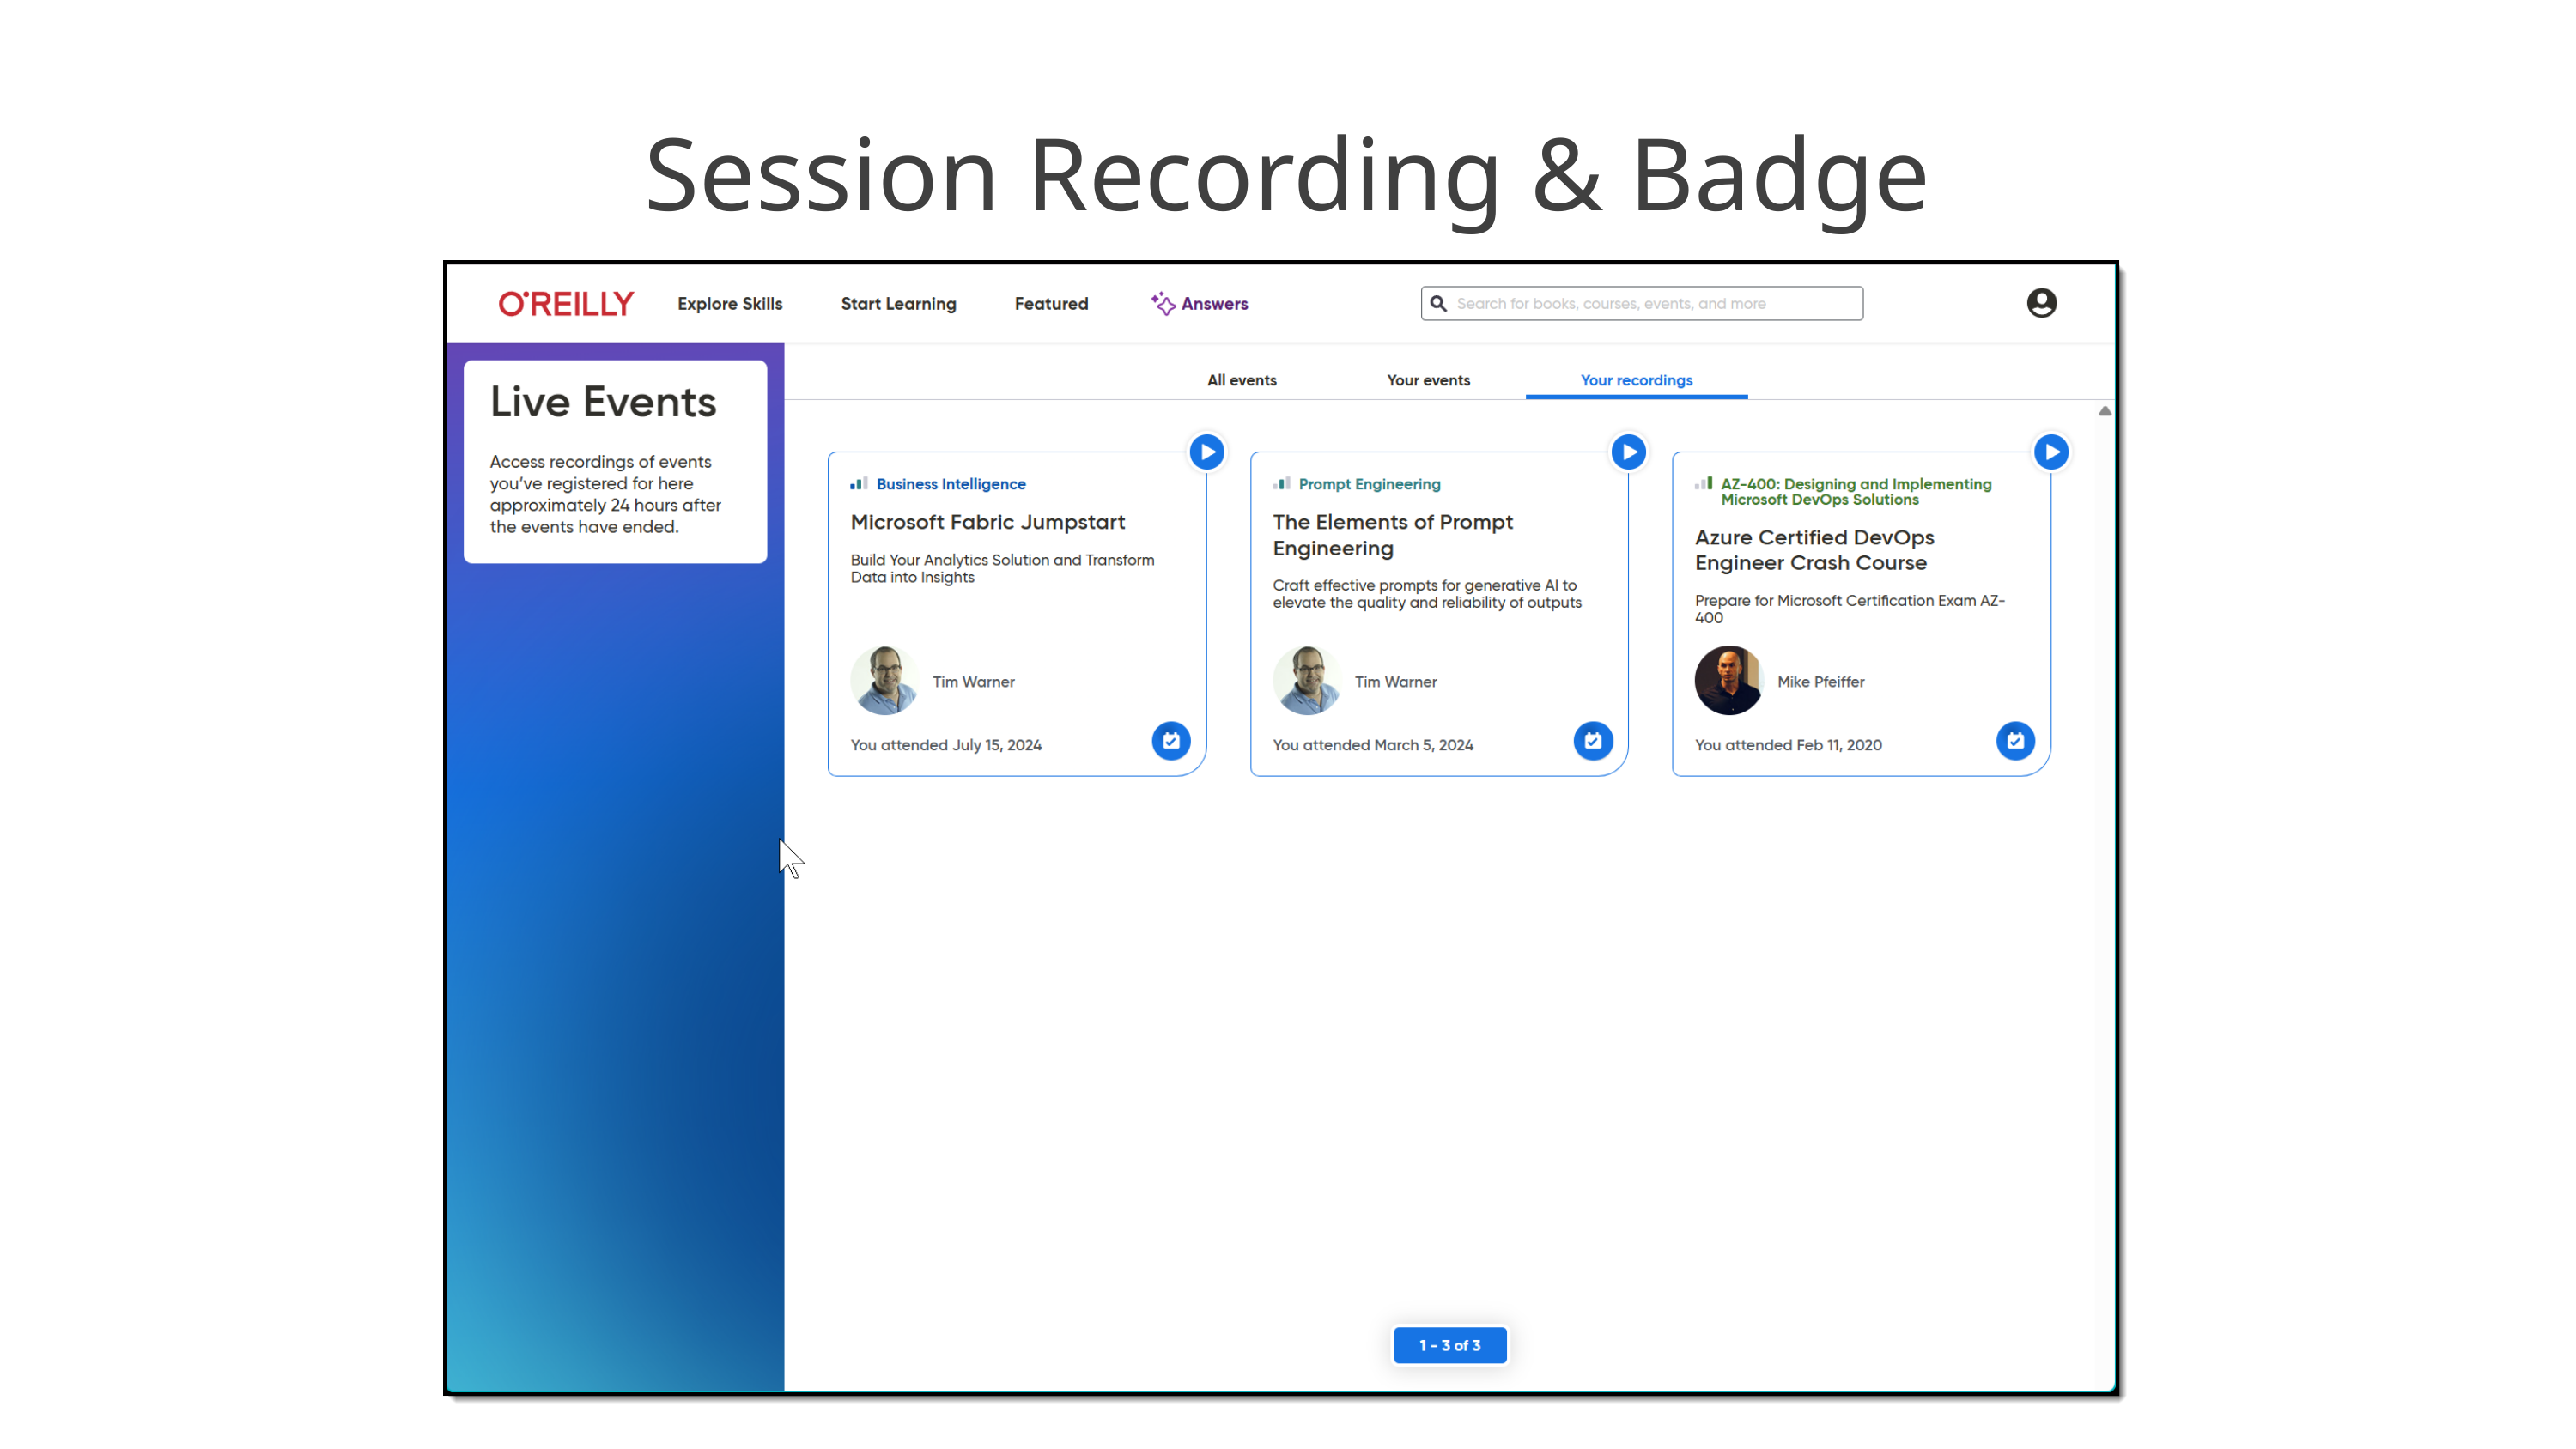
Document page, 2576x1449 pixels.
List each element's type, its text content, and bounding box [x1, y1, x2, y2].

picture [443, 260, 2133, 1410]
title Session Recording & Badge [177, 120, 2399, 236]
